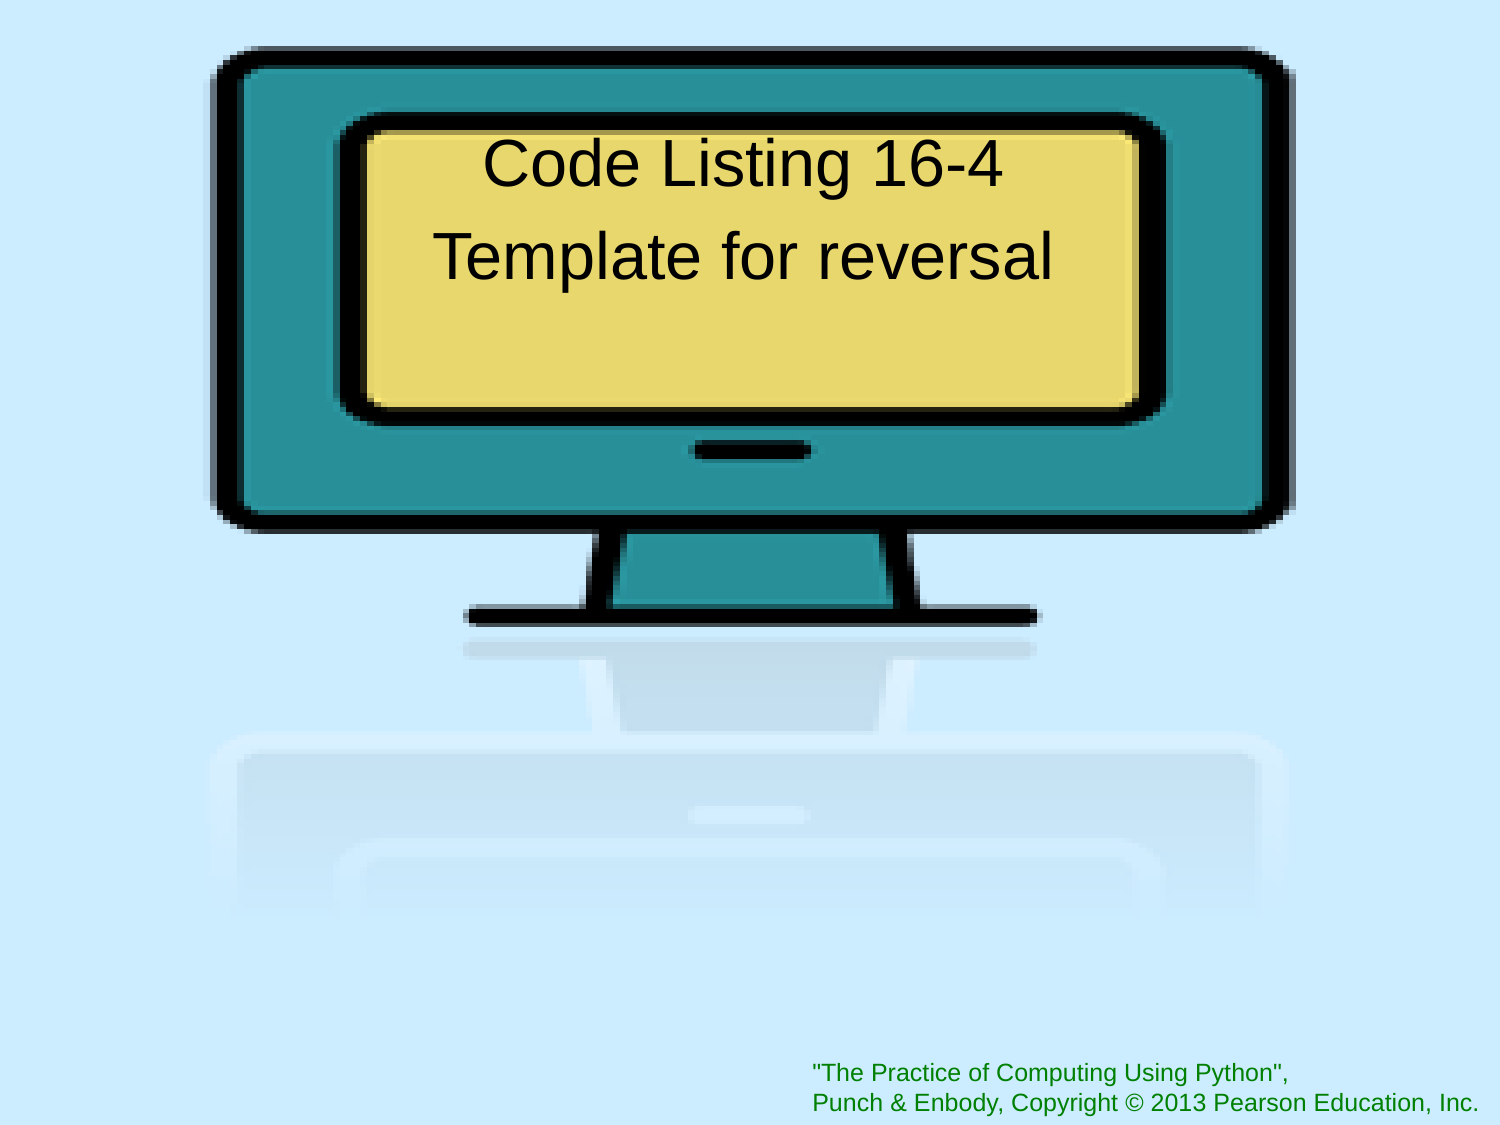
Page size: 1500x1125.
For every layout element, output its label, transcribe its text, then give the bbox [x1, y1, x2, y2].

subtitle Code Listing 16-4 Template for reversal [362, 112, 1125, 400]
picture [12, 0, 1488, 975]
